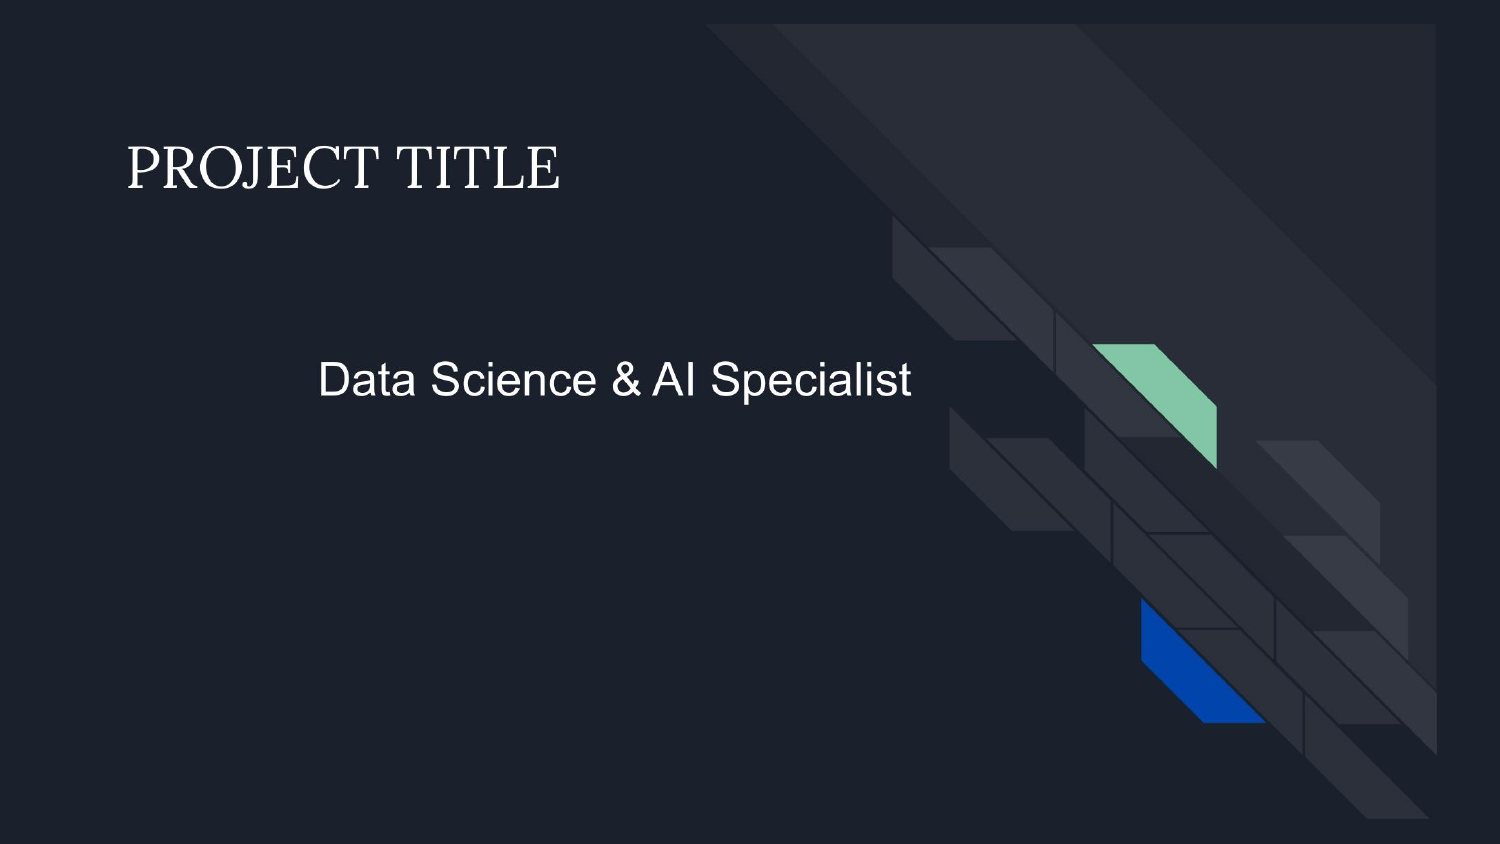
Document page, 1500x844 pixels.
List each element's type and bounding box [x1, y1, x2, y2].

picture [24, 24, 1437, 819]
